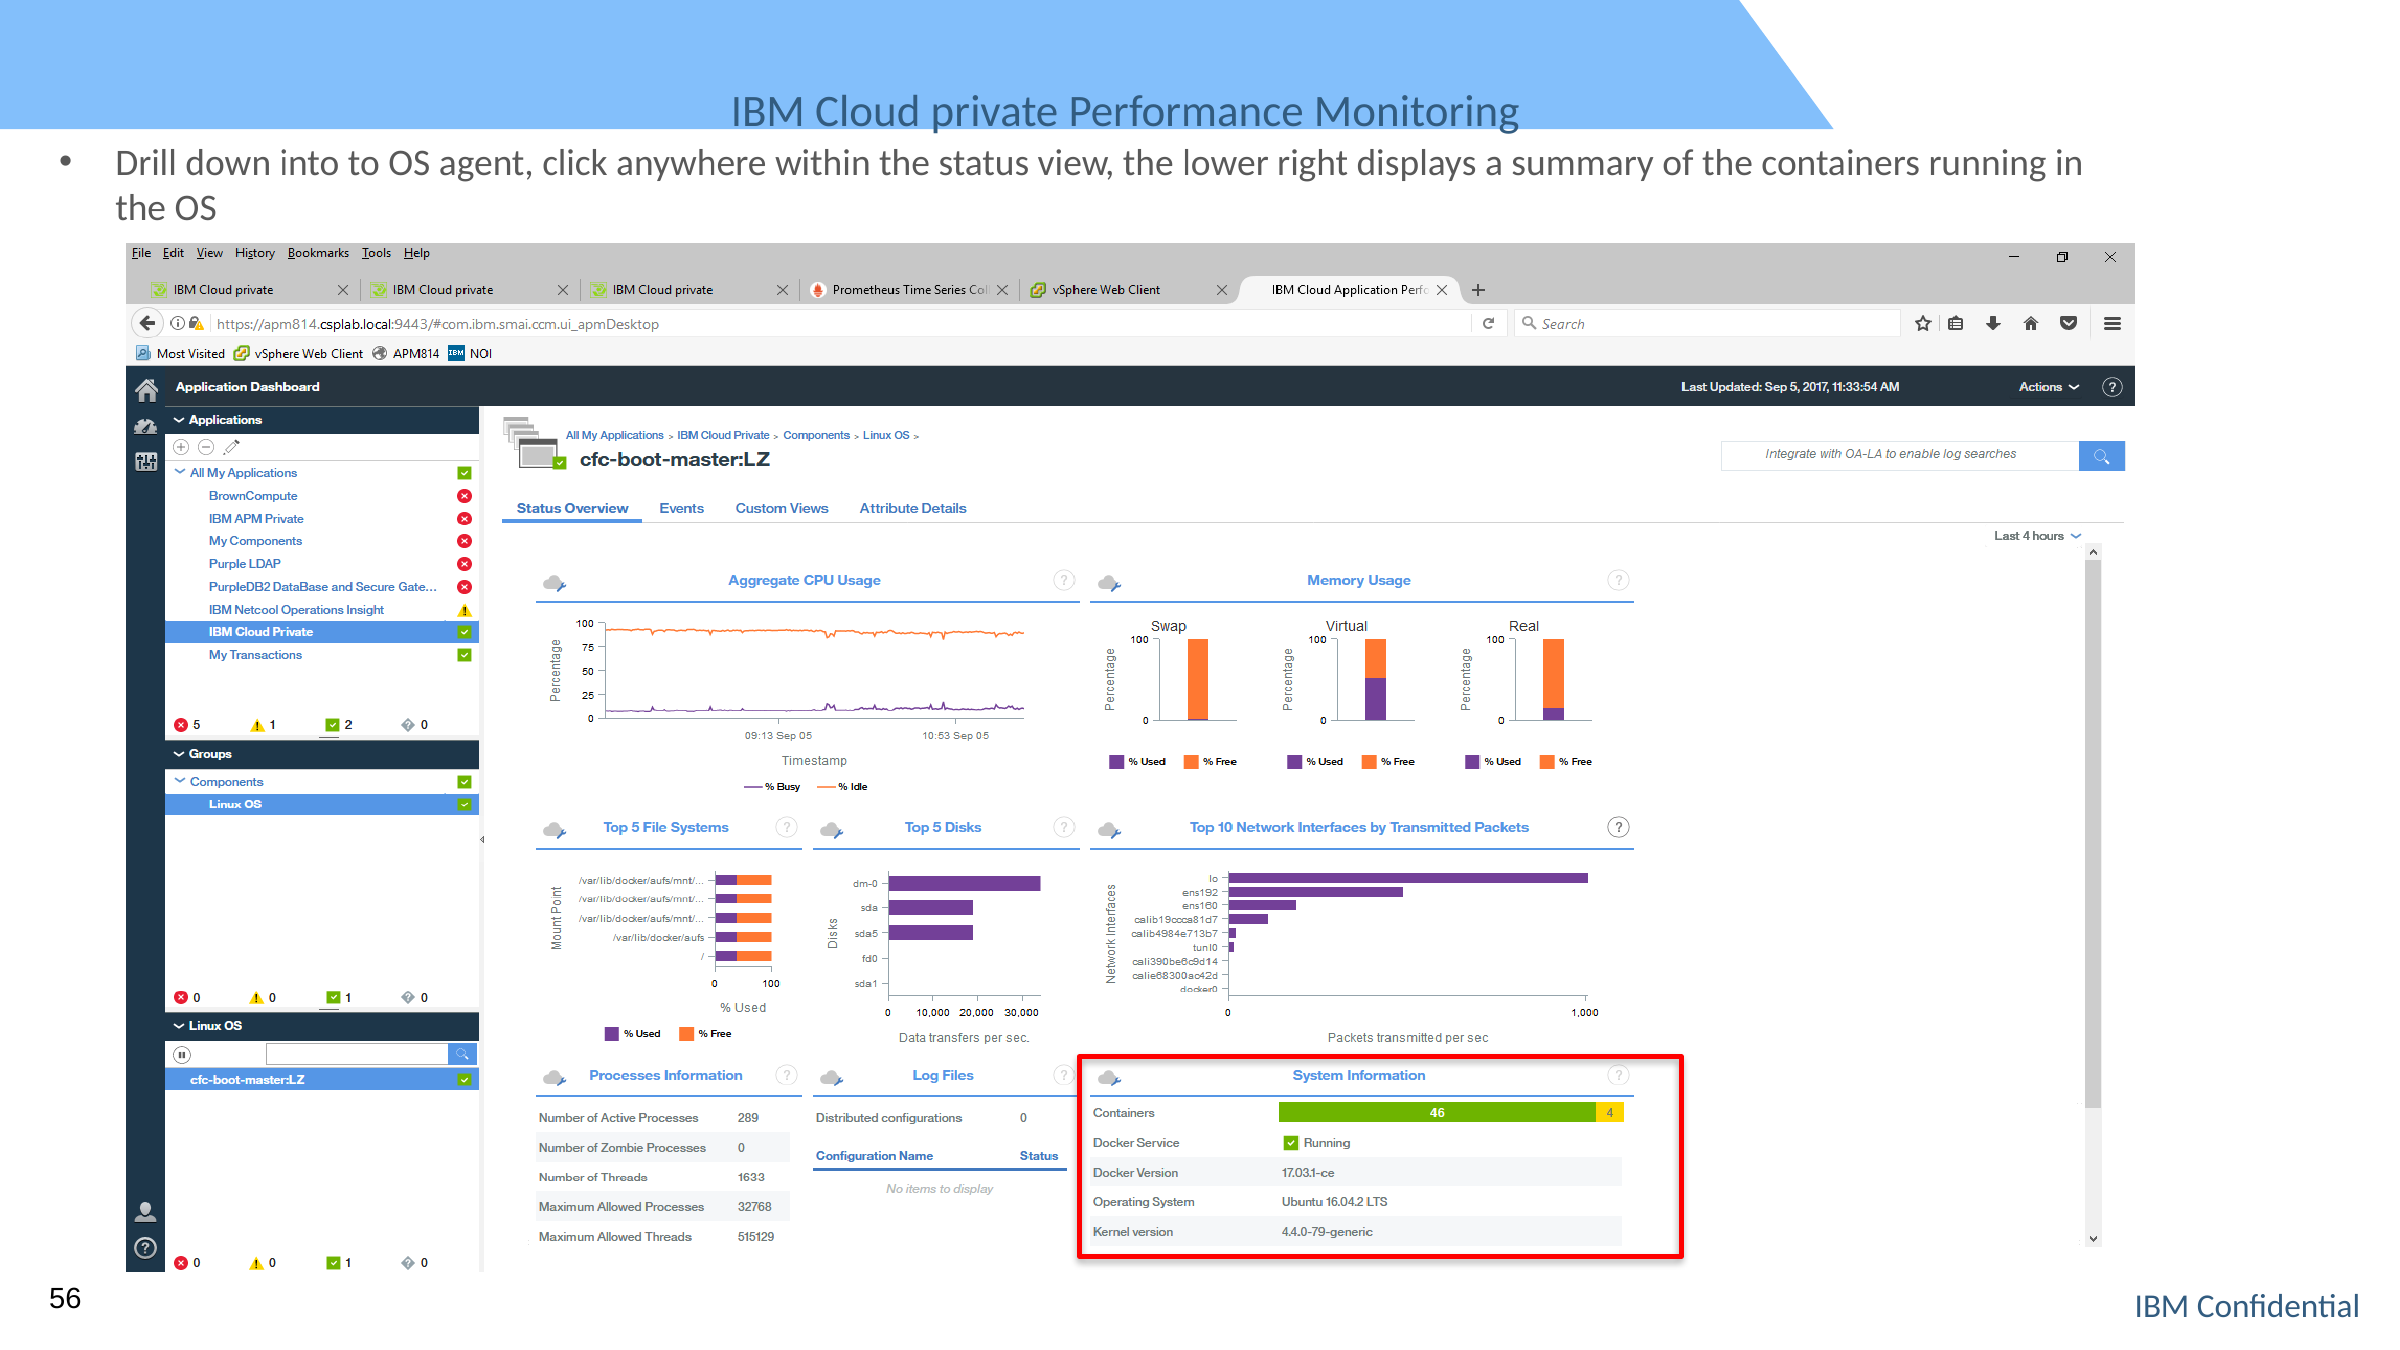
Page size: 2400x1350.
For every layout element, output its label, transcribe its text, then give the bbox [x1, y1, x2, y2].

picture [125, 243, 2135, 1272]
list Drill down into to OS agent, click anywhere within the status view, the lower right displays a summary of the containers running in the OS [44, 130, 2115, 1054]
title IBM Cloud private Performance Monitoring [95, 74, 2166, 163]
